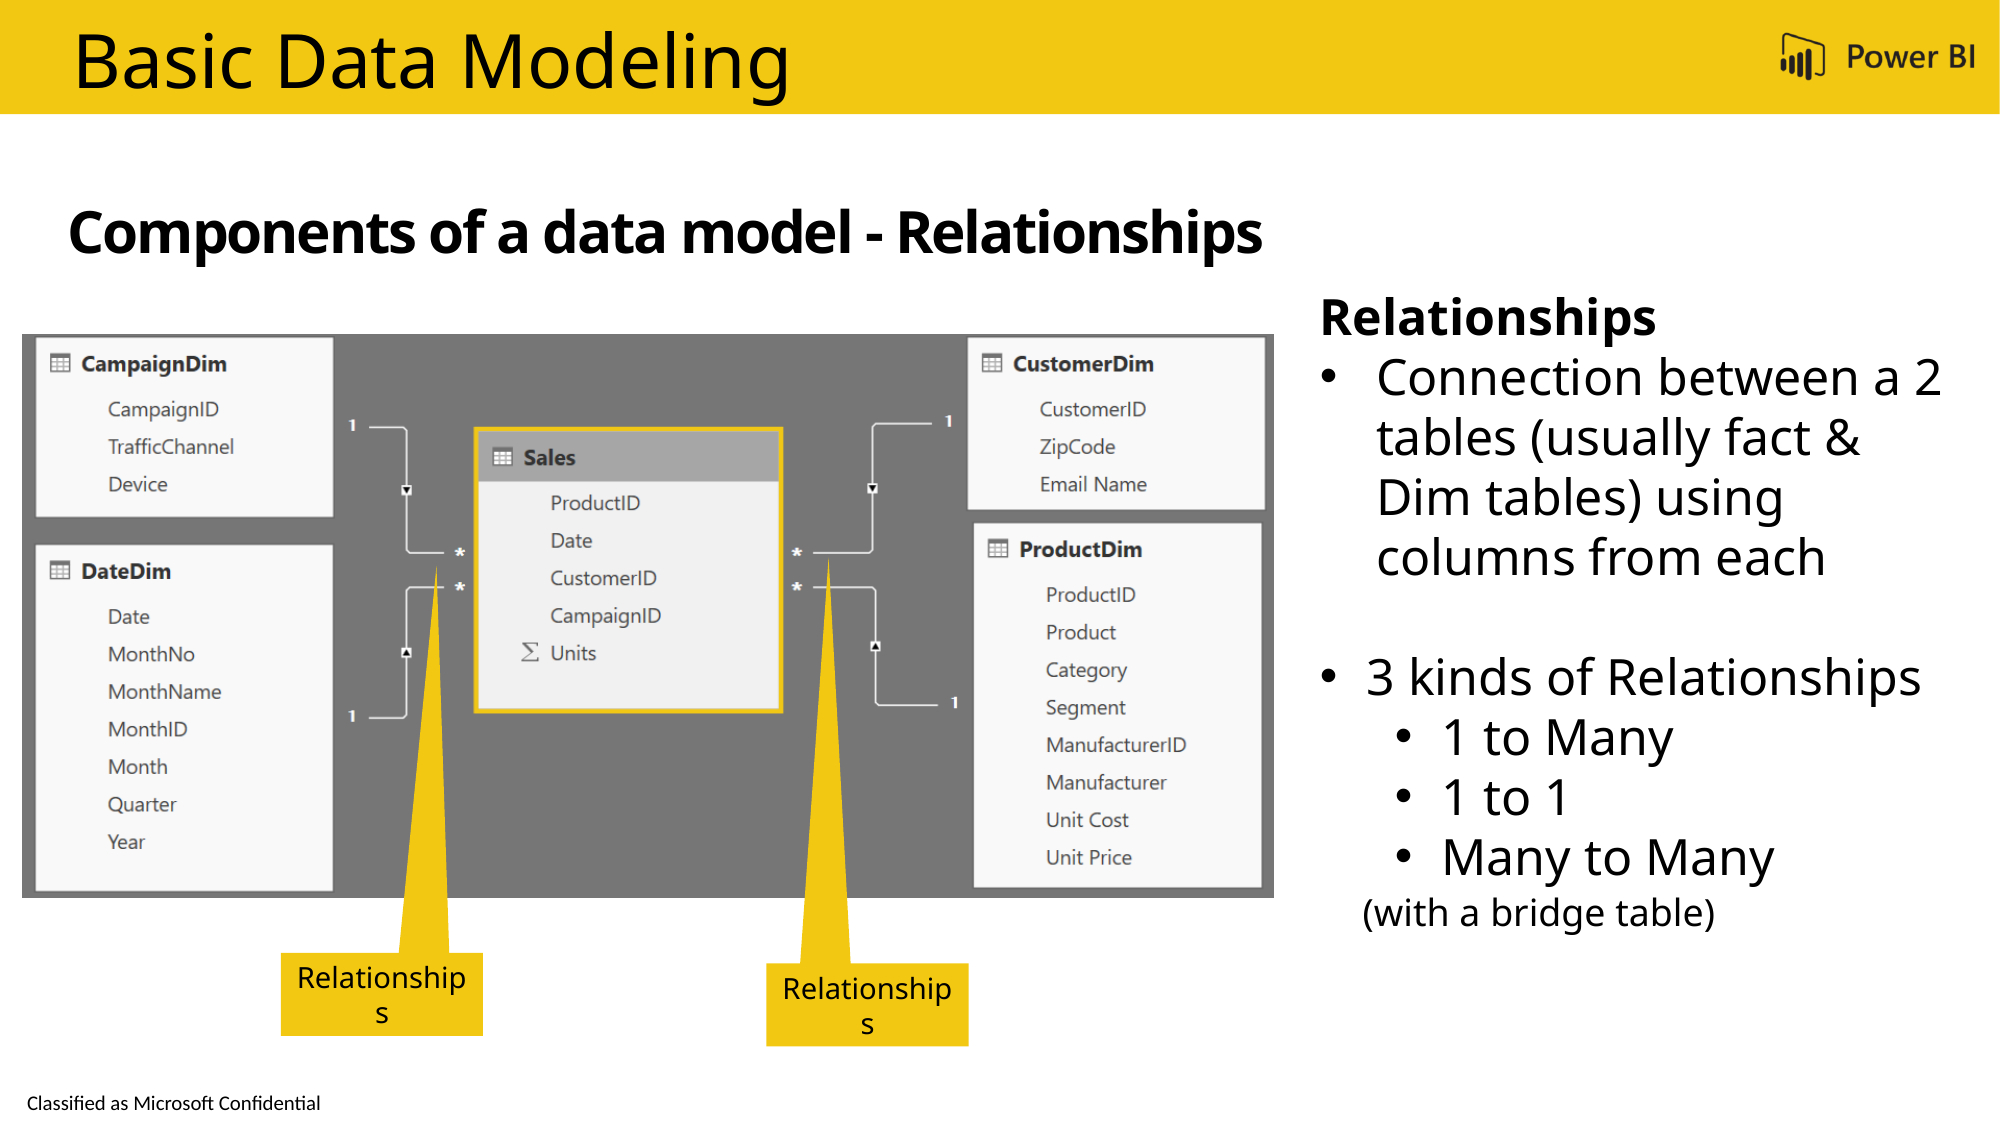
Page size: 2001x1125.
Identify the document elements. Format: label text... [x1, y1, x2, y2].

text_box Basic Data Modeling [58, 5, 1879, 111]
picture [22, 334, 1274, 899]
text_box Relationships Connection between a 2 tables (usually fact & Dim tables) using columns from each 3 kinds of Relationships 1 to Many 1 to 1 Many to Many (with a bridge table) [1304, 277, 1985, 943]
text_box Relationships [765, 899, 970, 1048]
picture [1768, 23, 1985, 91]
title Components of a data model - Relationships [43, 188, 1956, 275]
text_box Relationships [279, 899, 484, 1037]
text_box [0, 0, 2000, 115]
